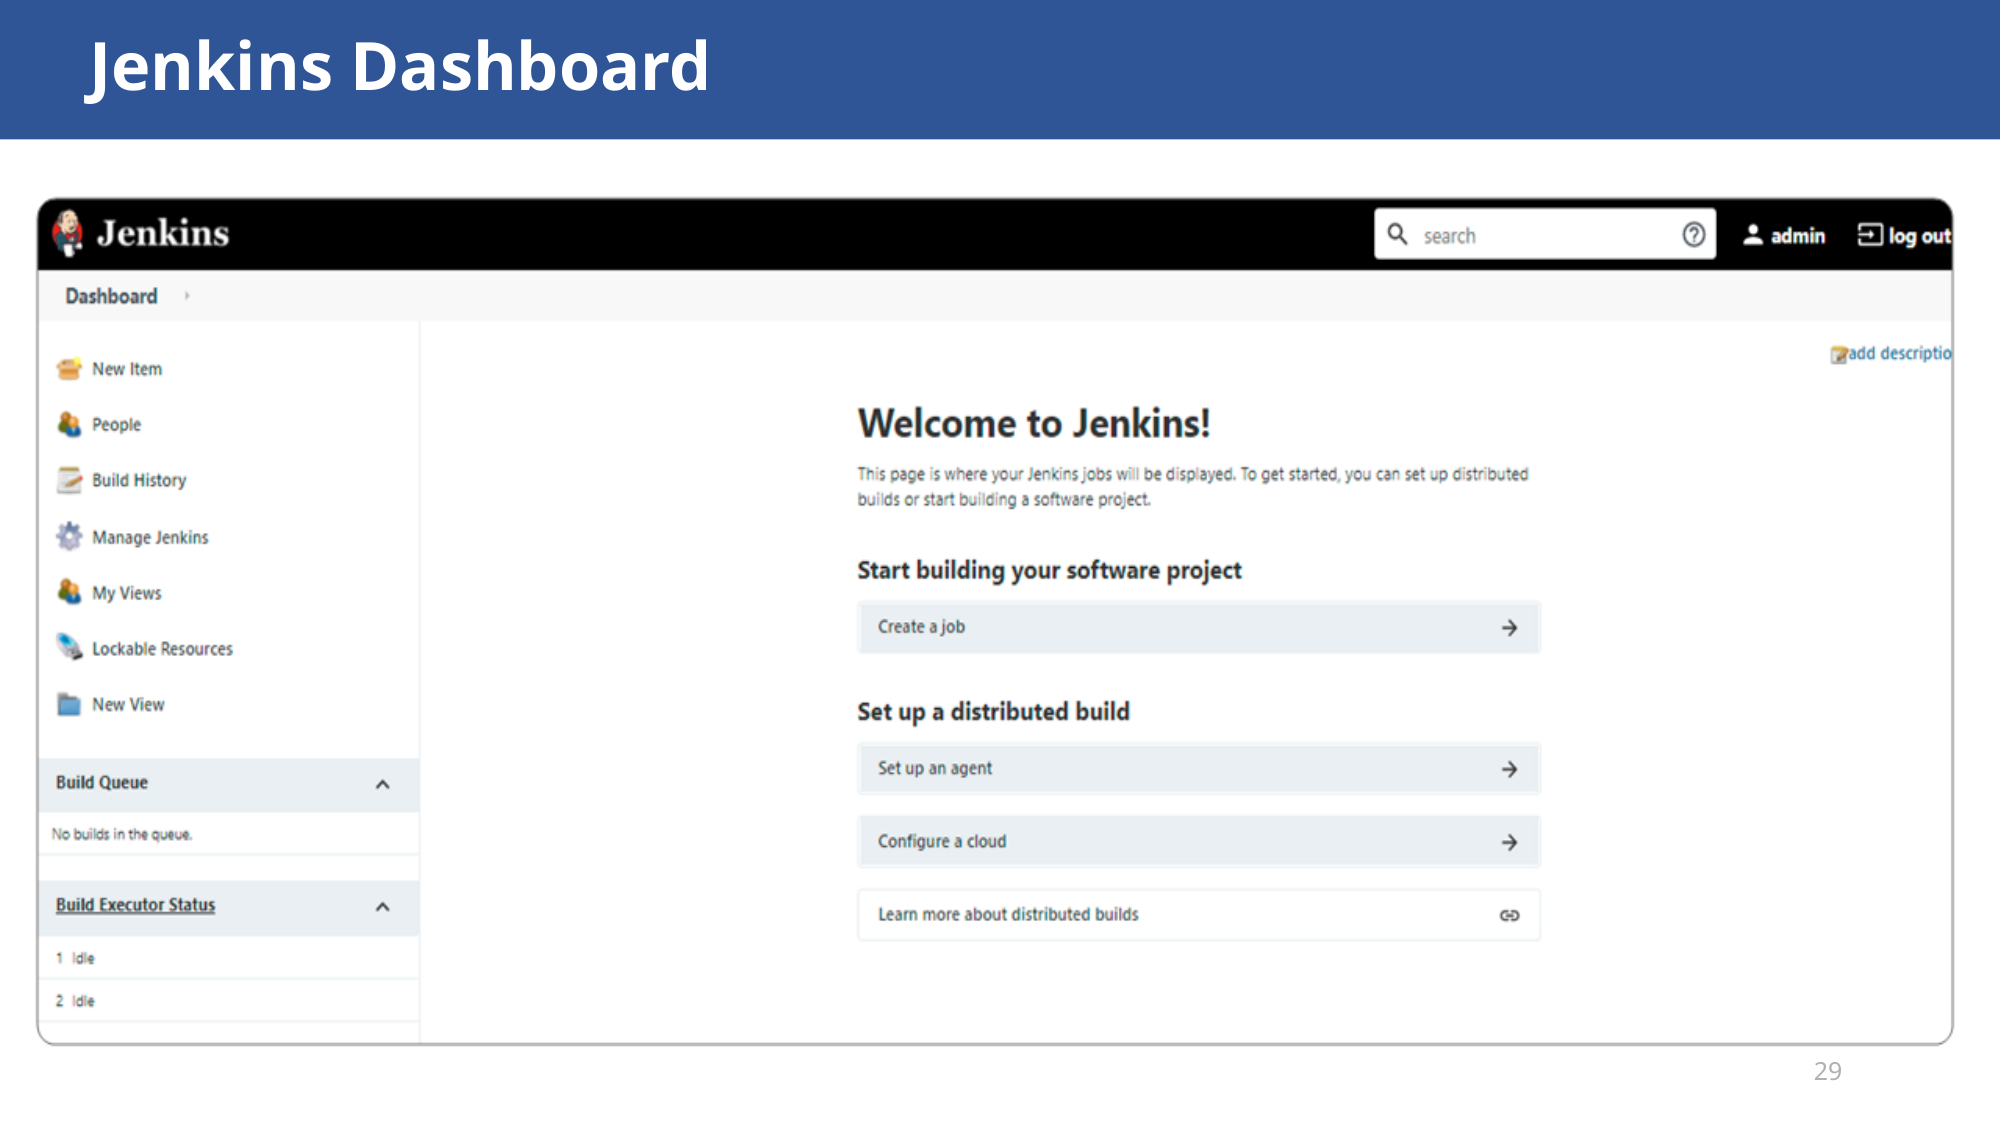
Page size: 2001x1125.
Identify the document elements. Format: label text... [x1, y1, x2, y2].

picture [33, 192, 1967, 1057]
title Jenkins Dashboard [69, 26, 887, 111]
slide_number 29 [1412, 1057, 1863, 1103]
